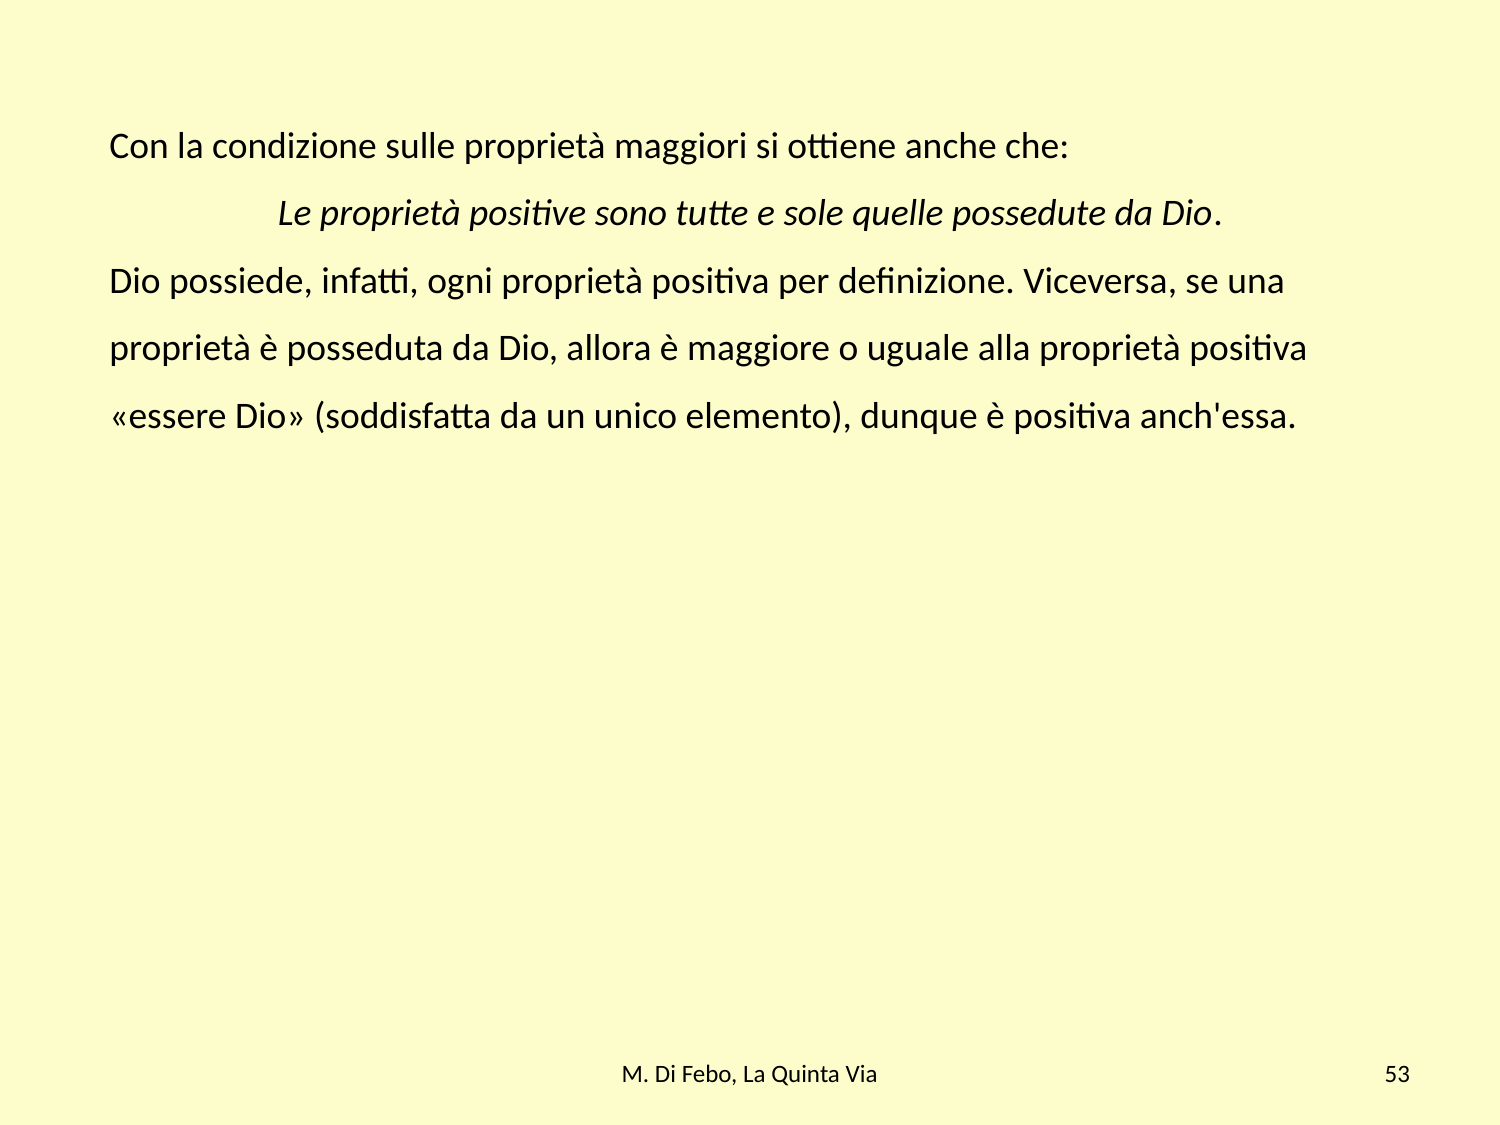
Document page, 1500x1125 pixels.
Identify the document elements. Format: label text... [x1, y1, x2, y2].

footer M. Di Febo, La Quinta Via [512, 1042, 988, 1103]
text_box Con la condizione sulle proprietà maggiori si ottiene anche che: Le proprietà positive sono tutte e sole quelle possedute da Dio. Dio possiede, infatti, ogni proprietà positiva per definizione. Viceversa, se una proprietà è posseduta da Dio, allora è maggiore o uguale alla proprietà positiva «essere Dio» (soddisfatta da un unico elemento), dunque è positiva anch'essa. [94, 90, 1407, 443]
slide_number 53 [1074, 1042, 1425, 1103]
